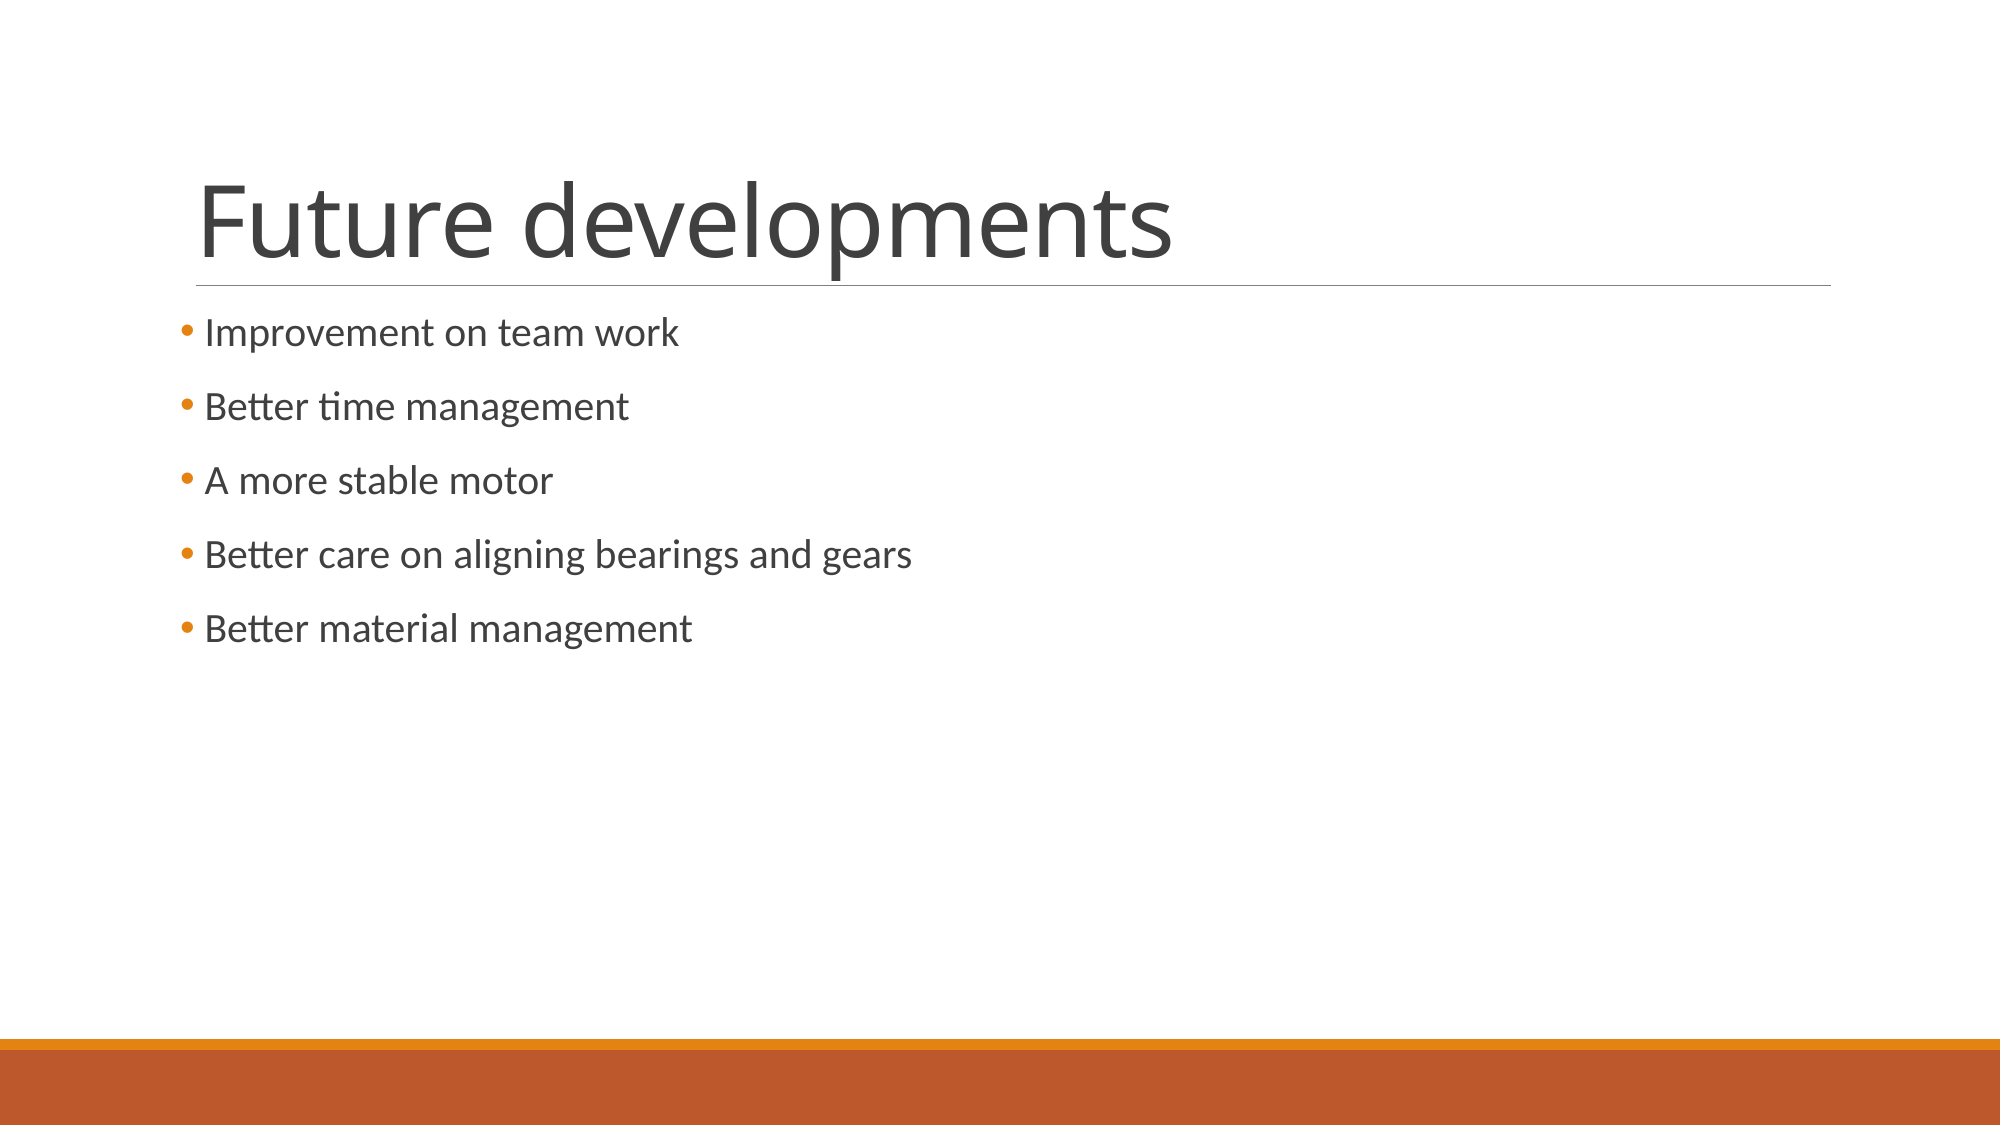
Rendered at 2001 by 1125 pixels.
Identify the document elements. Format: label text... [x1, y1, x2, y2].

list Improvement on team work Better time management A more stable motor Better care on aligning bearings and gears Better material management [180, 302, 1830, 963]
title Future developments [180, 47, 1830, 285]
